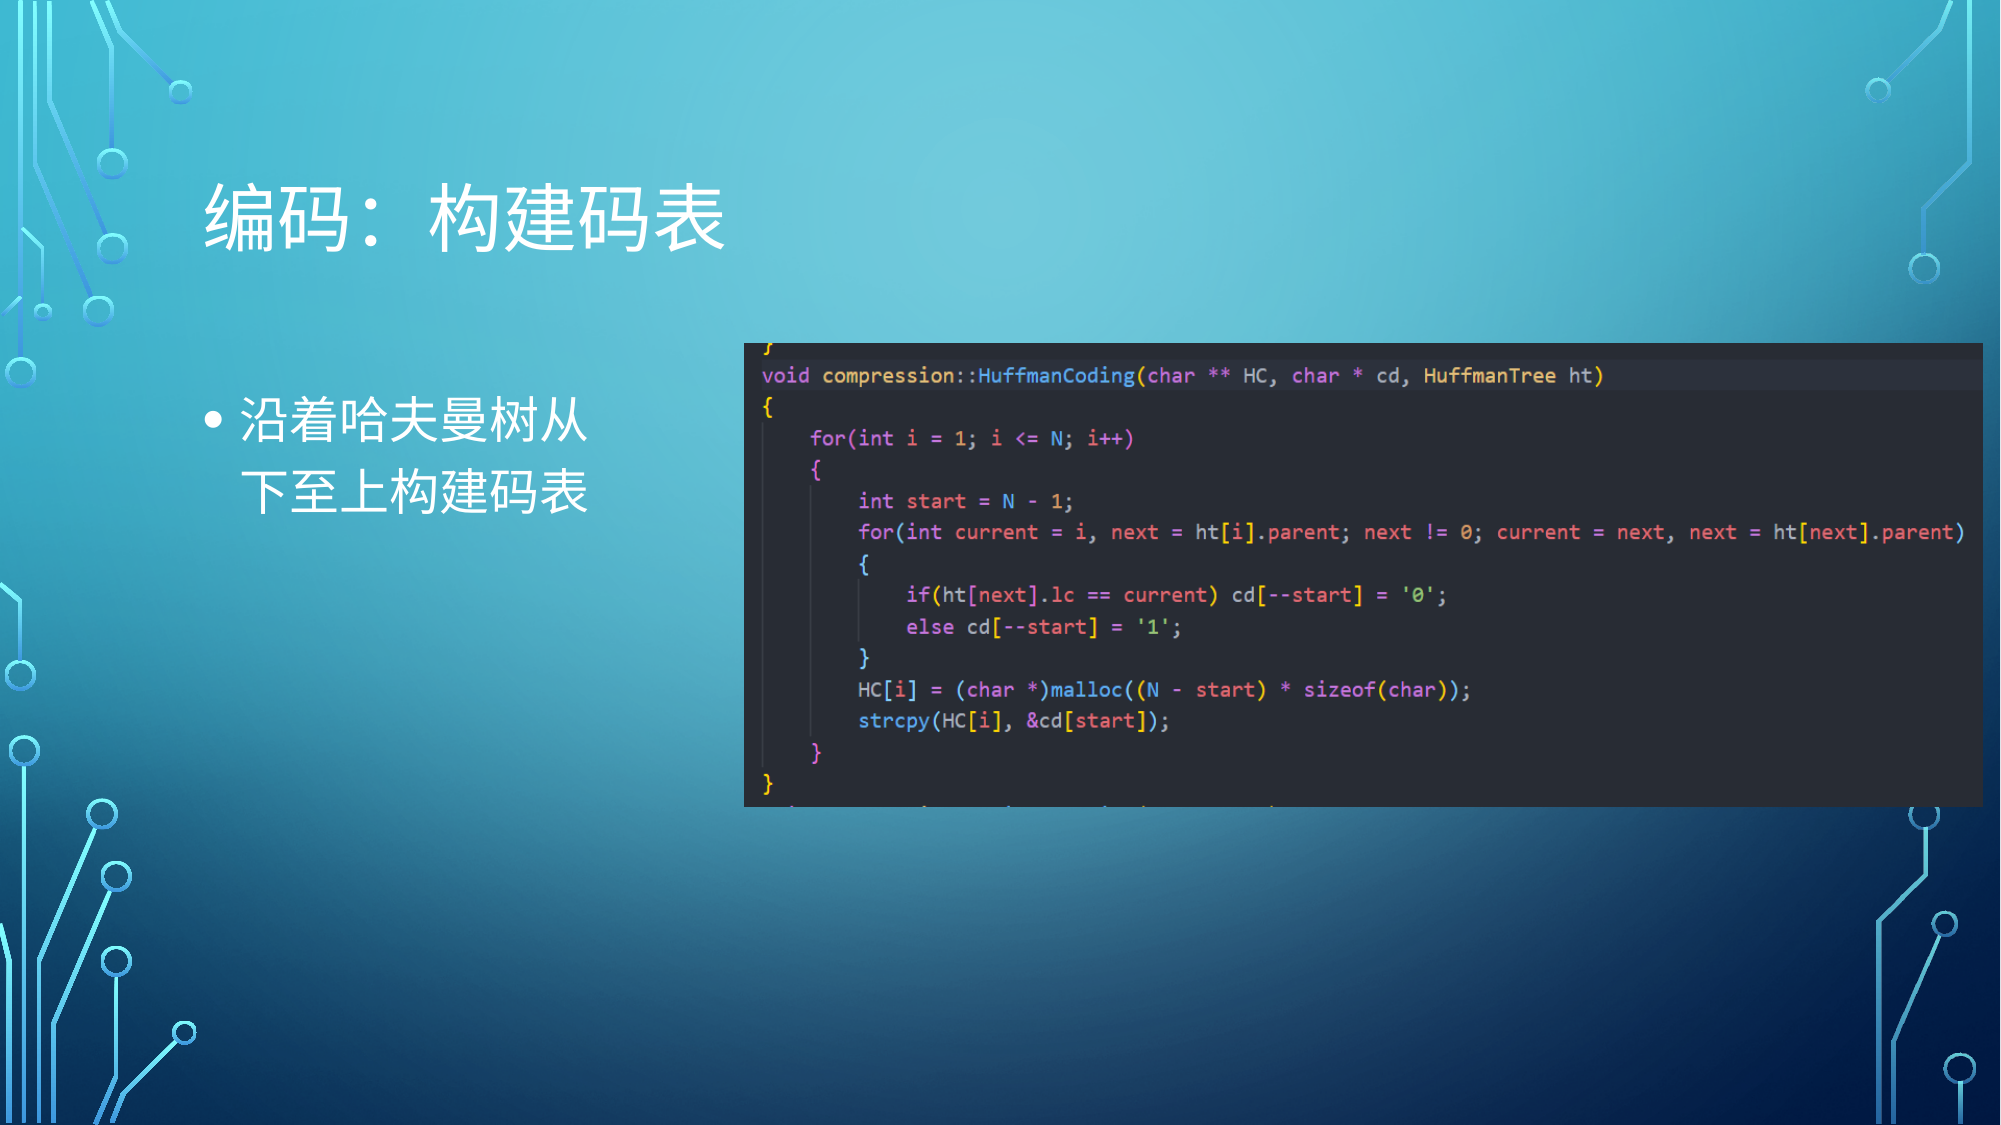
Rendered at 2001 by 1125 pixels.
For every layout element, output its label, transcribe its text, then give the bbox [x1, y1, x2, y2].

title 编码：构建码表 [187, 101, 1813, 344]
list 沿着哈夫曼树从下至上构建码表 [187, 369, 625, 612]
picture [744, 343, 1983, 808]
